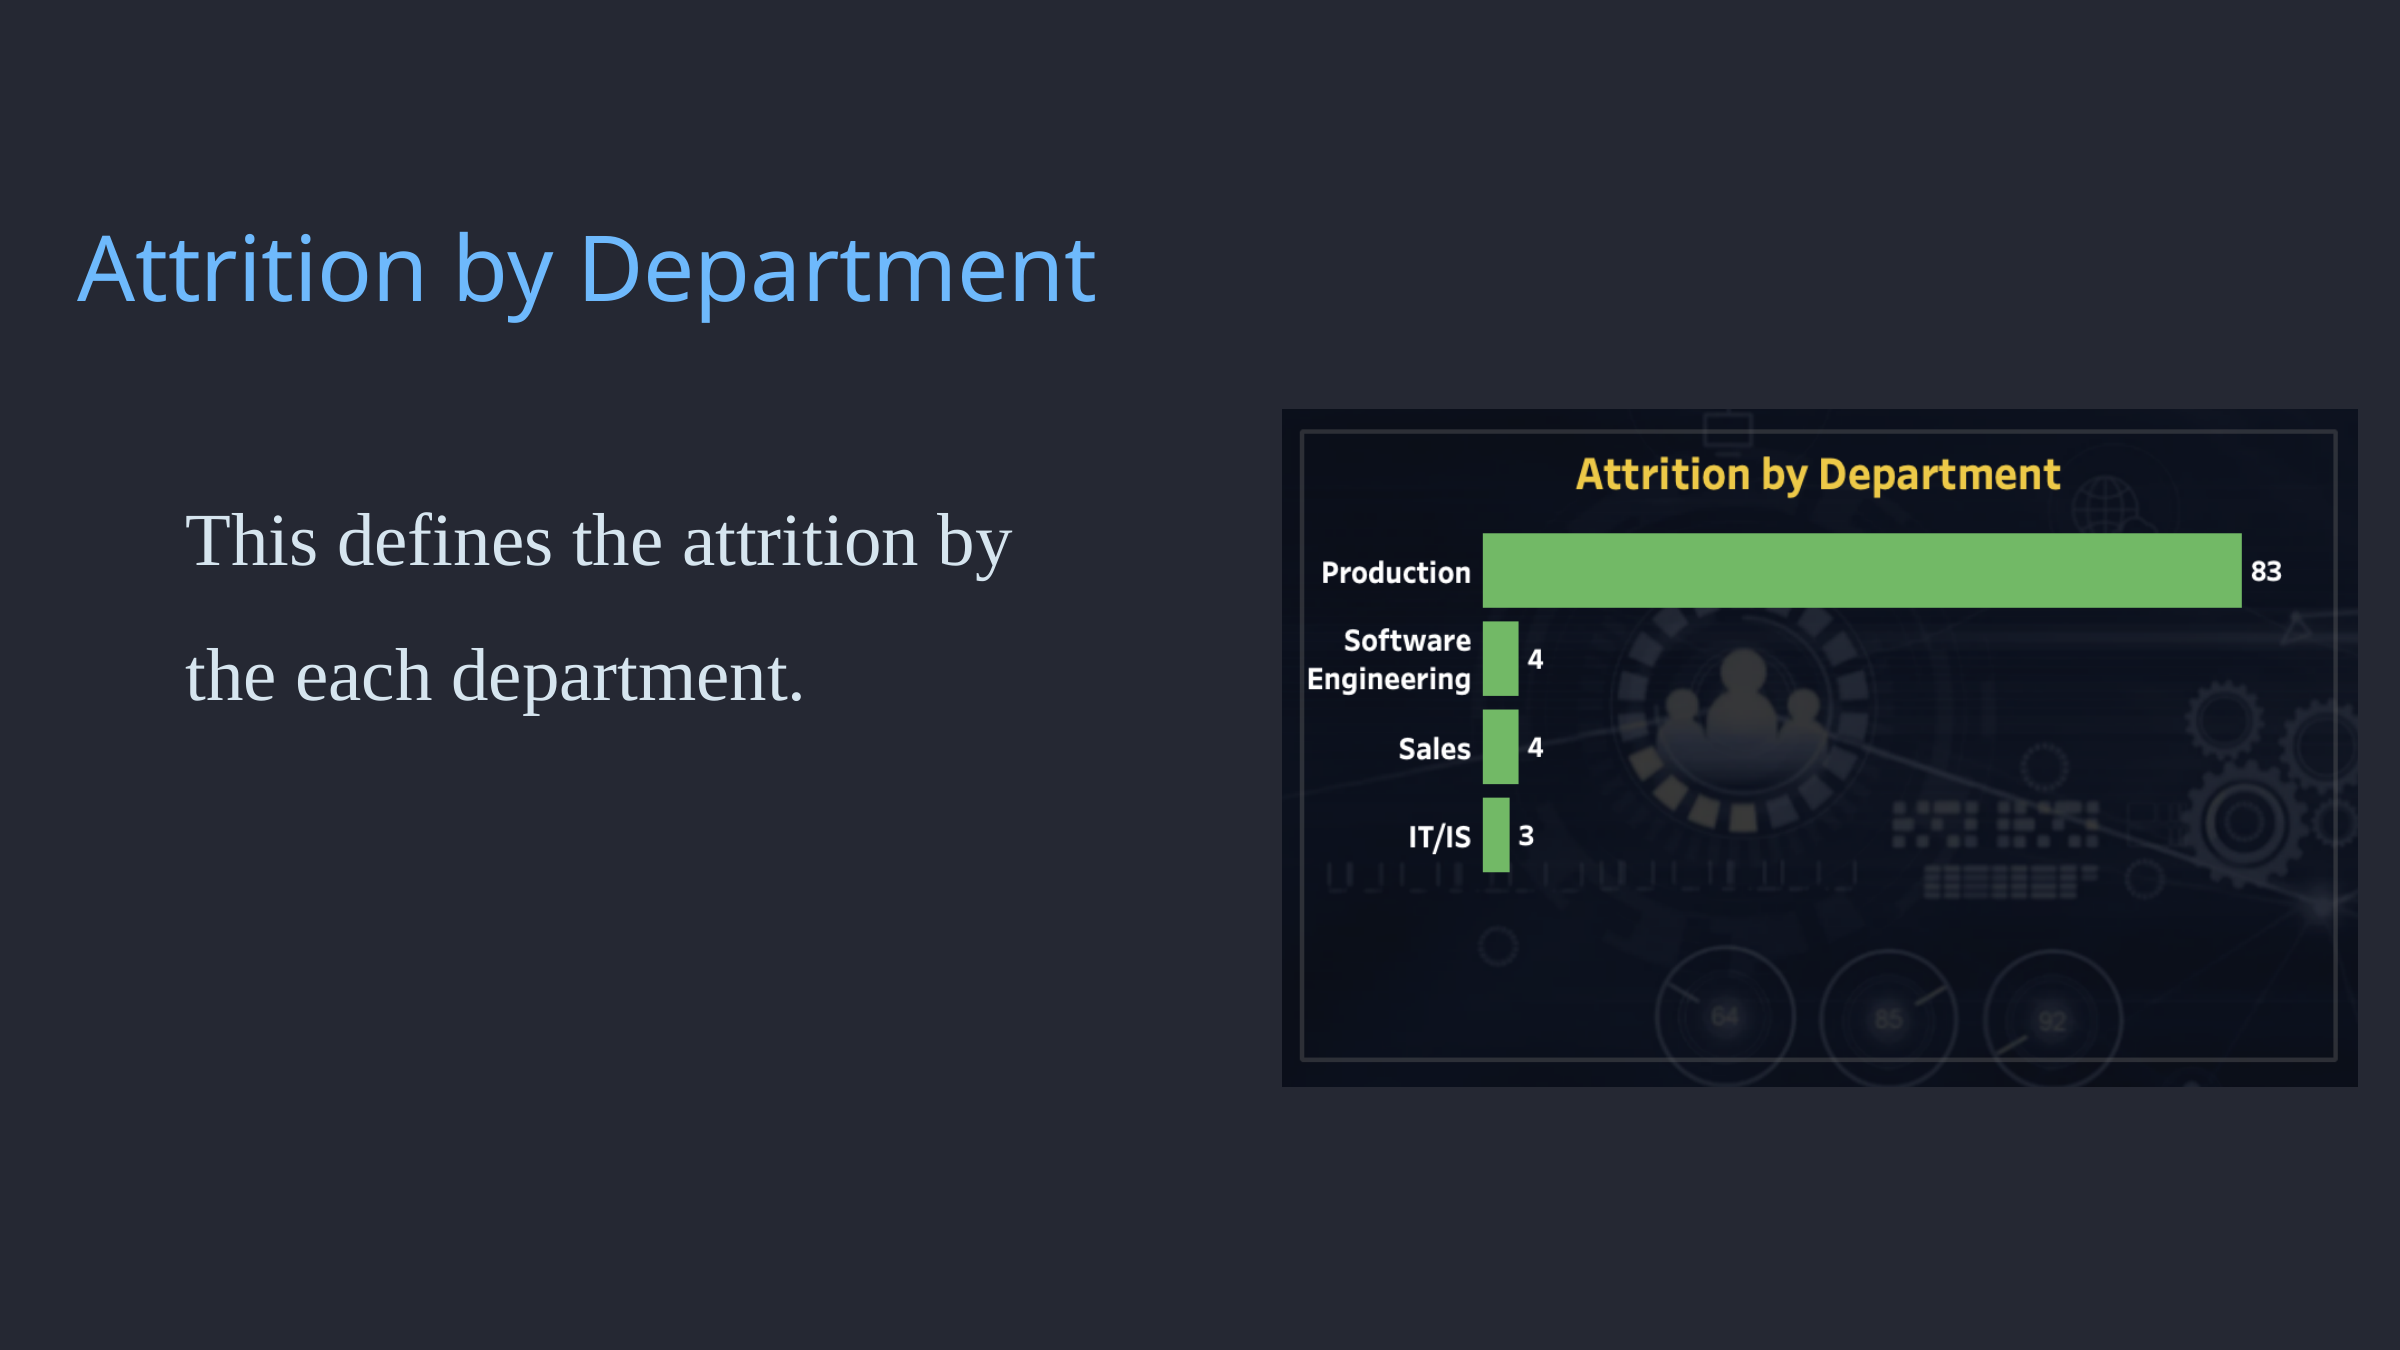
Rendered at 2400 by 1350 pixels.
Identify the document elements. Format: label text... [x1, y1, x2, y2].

text_box [0, 0, 2400, 1350]
text_box This defines the attrition by the each department. [170, 438, 1112, 729]
picture [1282, 408, 2358, 1087]
text_box Attrition by Department [62, 198, 1138, 313]
